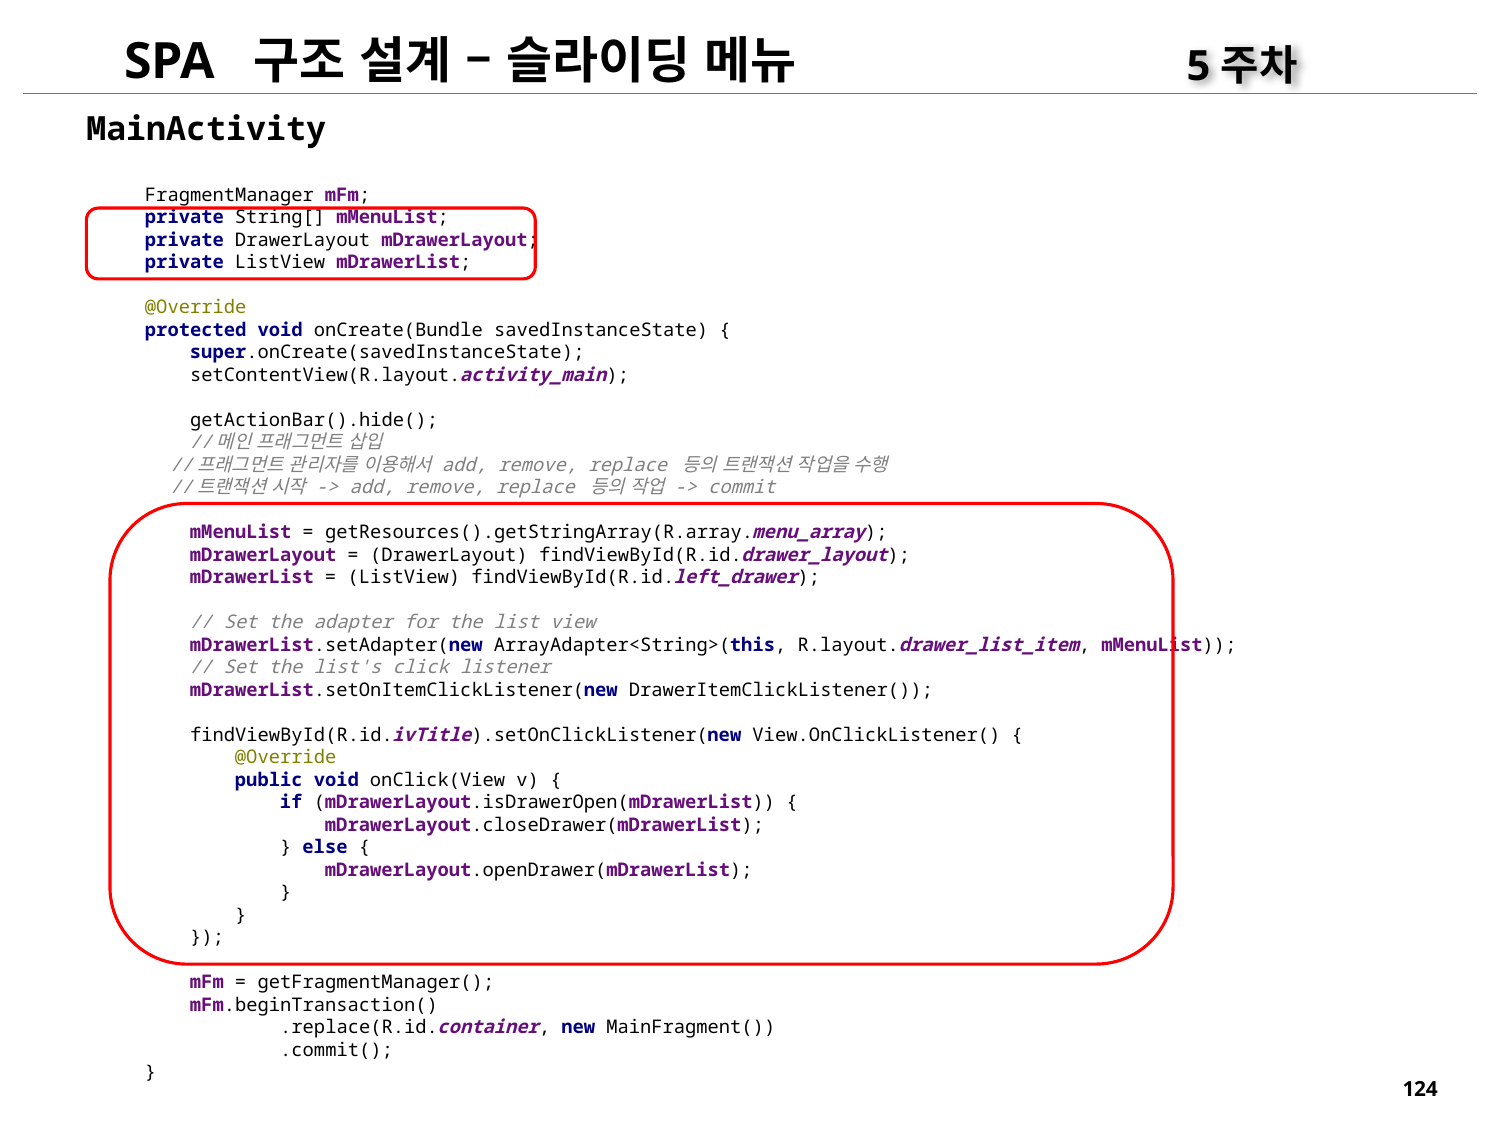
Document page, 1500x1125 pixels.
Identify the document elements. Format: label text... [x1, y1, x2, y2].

text_box FragmentManager mFm; private String[] mMenuList; private DrawerLayout mDrawerLayout; private ListView mDrawerList; @Override protected void onCreate(Bundle savedInstanceState) { super.onCreate(savedInstanceState); setContentView(R.layout.activity_main); getActionBar().hide(); //메인 프래그먼트 삽입 //프래그먼트 관리자를 이용해서 add, remove, replace 등의 트랜잭션 작업을 수행 //트랜잭션 시작 -> add, remove, replace 등의 작업 -> commit mMenuList = getResources().getStringArray(R.array.menu_array); mDrawerLayout = (DrawerLayout) findViewById(R.id.drawer_layout); mDrawerList = (ListView) findViewById(R.id.left_drawer); // Set the adapter for the list view mDrawerList.setAdapter(new ArrayAdapter<String>(this, R.layout.drawer_list_item, mMenuList)); // Set the list's click listener mDrawerList.setOnItemClickListener(new DrawerItemClickListener()); findViewById(R.id.ivTitle).setOnClickListener(new View.OnClickListener() { @Override public void onClick(View v) { if (mDrawerLayout.isDrawerOpen(mDrawerList)) { mDrawerLayout.closeDrawer(mDrawerList); } else { mDrawerLayout.openDrawer(mDrawerList); } } }); mFm = getFragmentManager(); mFm.beginTransaction() .replace(R.id.container, new MainFragment()) .commit(); } [129, 175, 1341, 1090]
text_box 5주차 [1171, 30, 1313, 96]
text_box MainActivity [71, 99, 1140, 155]
text_box SPA 구조 설계 – 슬라이딩 메뉴 [109, 20, 812, 96]
text_box [107, 501, 1176, 967]
text_box [84, 205, 538, 282]
